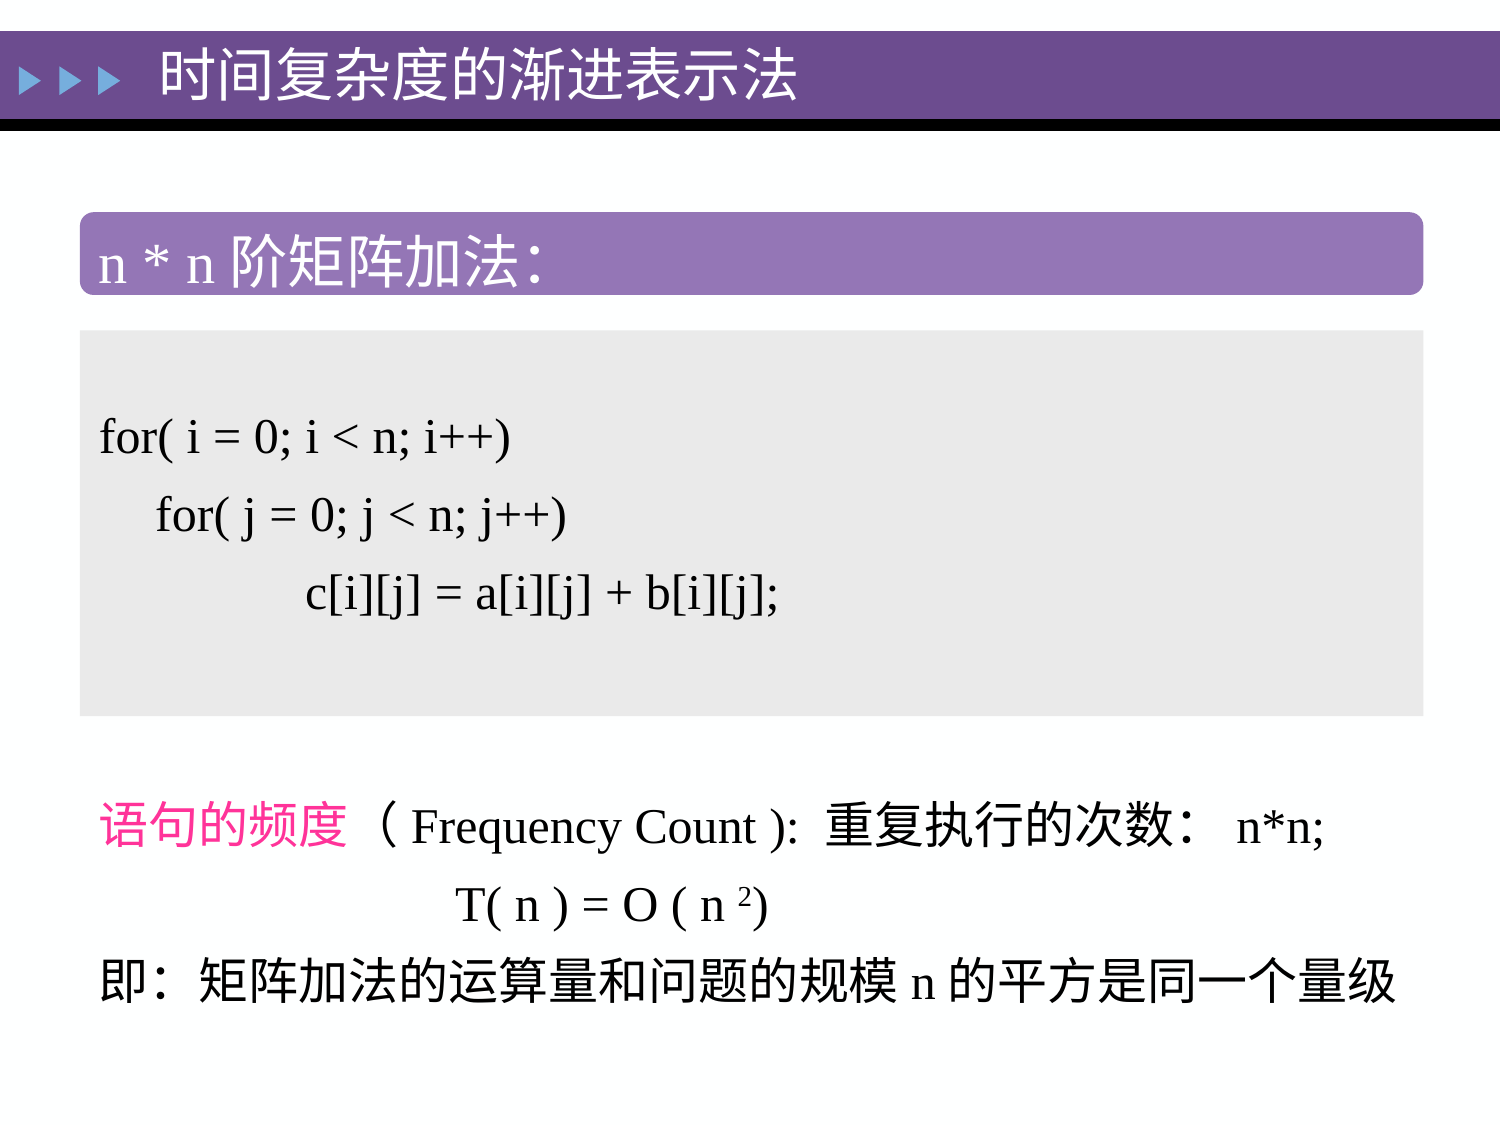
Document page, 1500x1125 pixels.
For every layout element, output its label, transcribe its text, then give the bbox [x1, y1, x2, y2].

text_box 时间复杂度的渐进表示法 [143, 30, 1081, 113]
text_box n * n阶矩阵加法： for( i = 0; i < n; i++) for( j = 0; j < n; j++) c[i][j] = a[i][j] + b[i][j]; 语句的频度（Frequency Count ): 重复执行的次数：n*n; T( n ) = O ( n 2) 即：矩阵加法的运算量和问题的规模n的平方是同一个量级 [84, 196, 1424, 1040]
text_box [79, 330, 84, 717]
text_box [79, 216, 84, 292]
